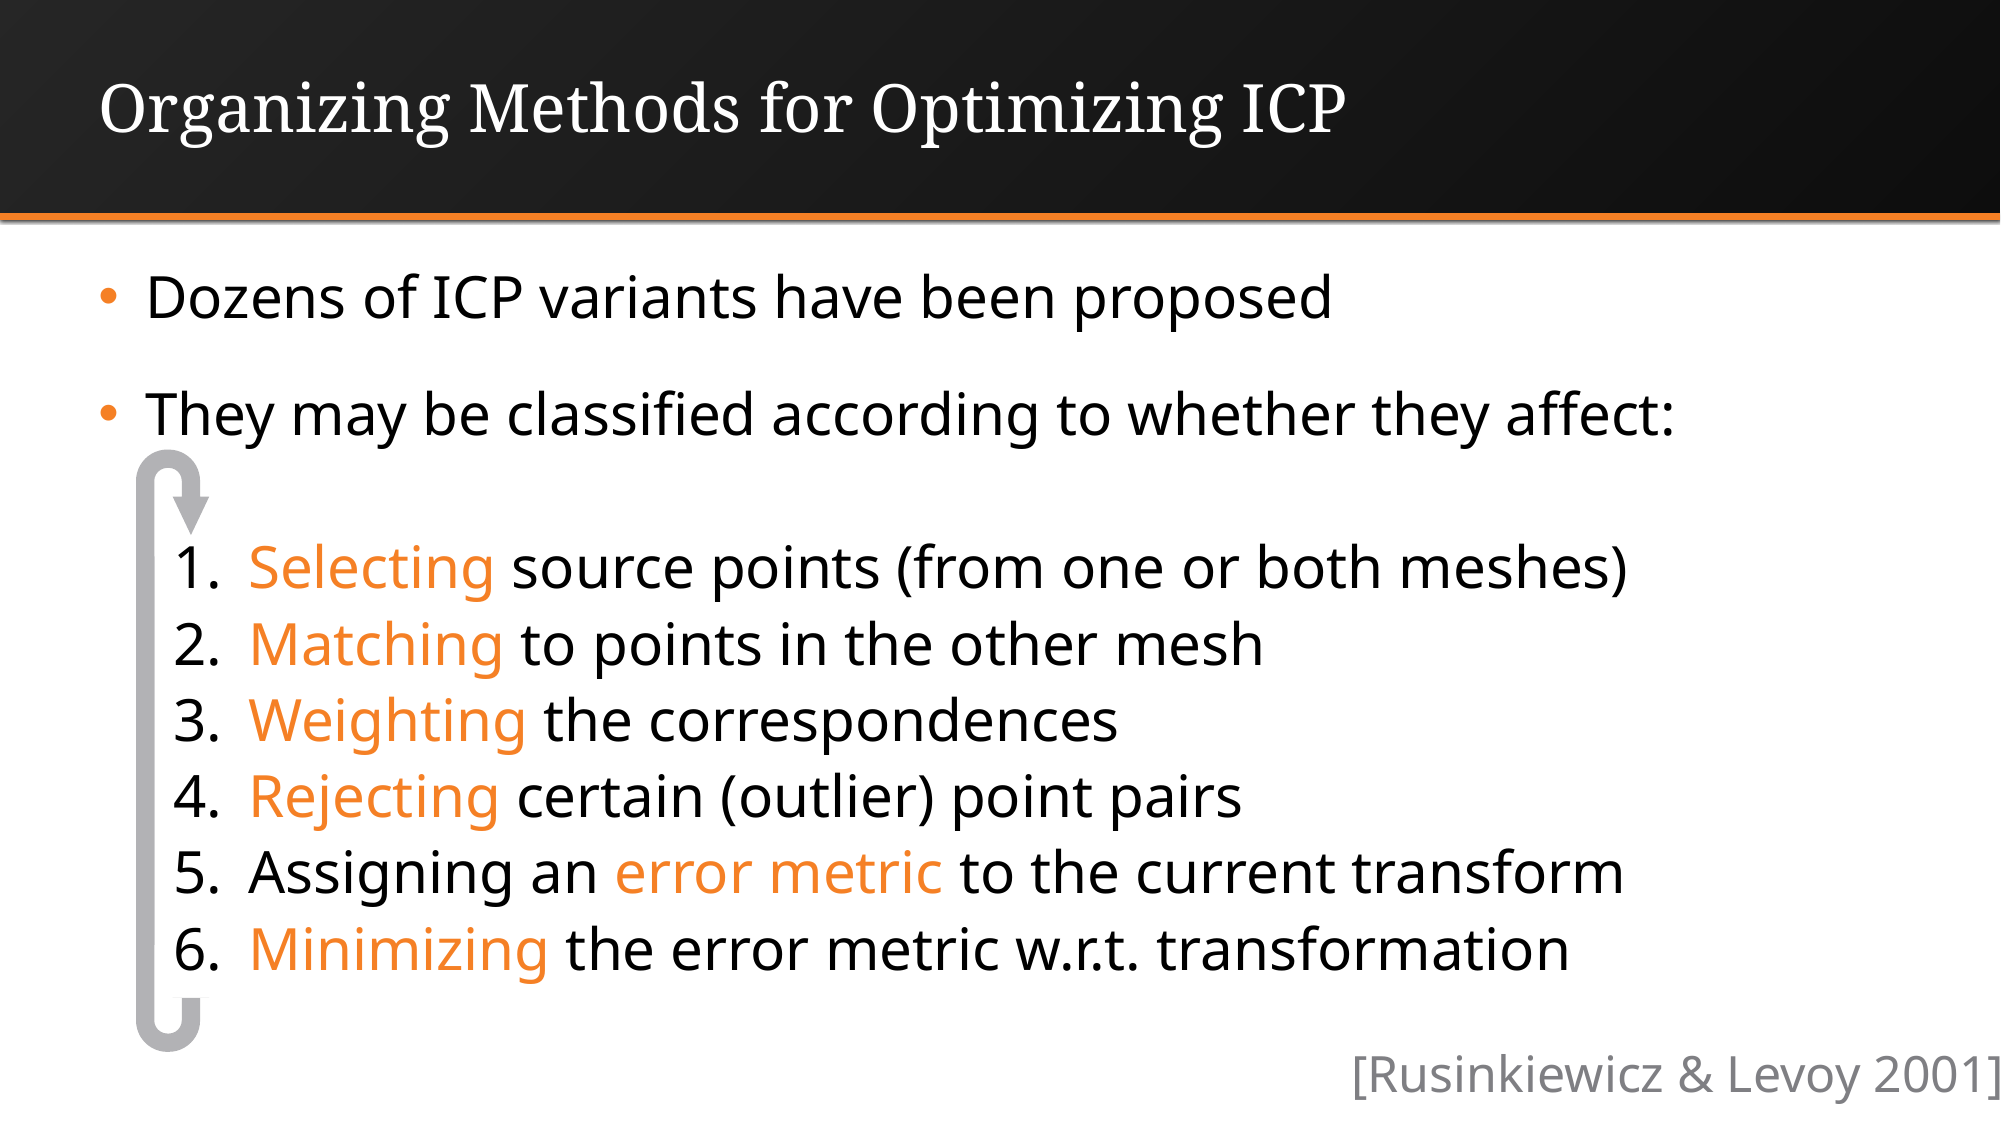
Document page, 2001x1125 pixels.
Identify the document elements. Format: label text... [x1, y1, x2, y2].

title Organizing Methods for Optimizing ICP [83, 0, 1917, 213]
list Dozens of ICP variants have been proposed They may be classified according to whether they affect: Selecting source points (from one or both meshes) Matching to points in the other mesh Weighting the correspondences Rejecting certain (outlier) point pairs Assigning an error metric to the current transform Minimizing the error metric w.r.t. transformation [83, 243, 1917, 1068]
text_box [135, 449, 210, 1053]
text_box [Rusinkiewicz & Levoy 2001] [1336, 1035, 2000, 1111]
